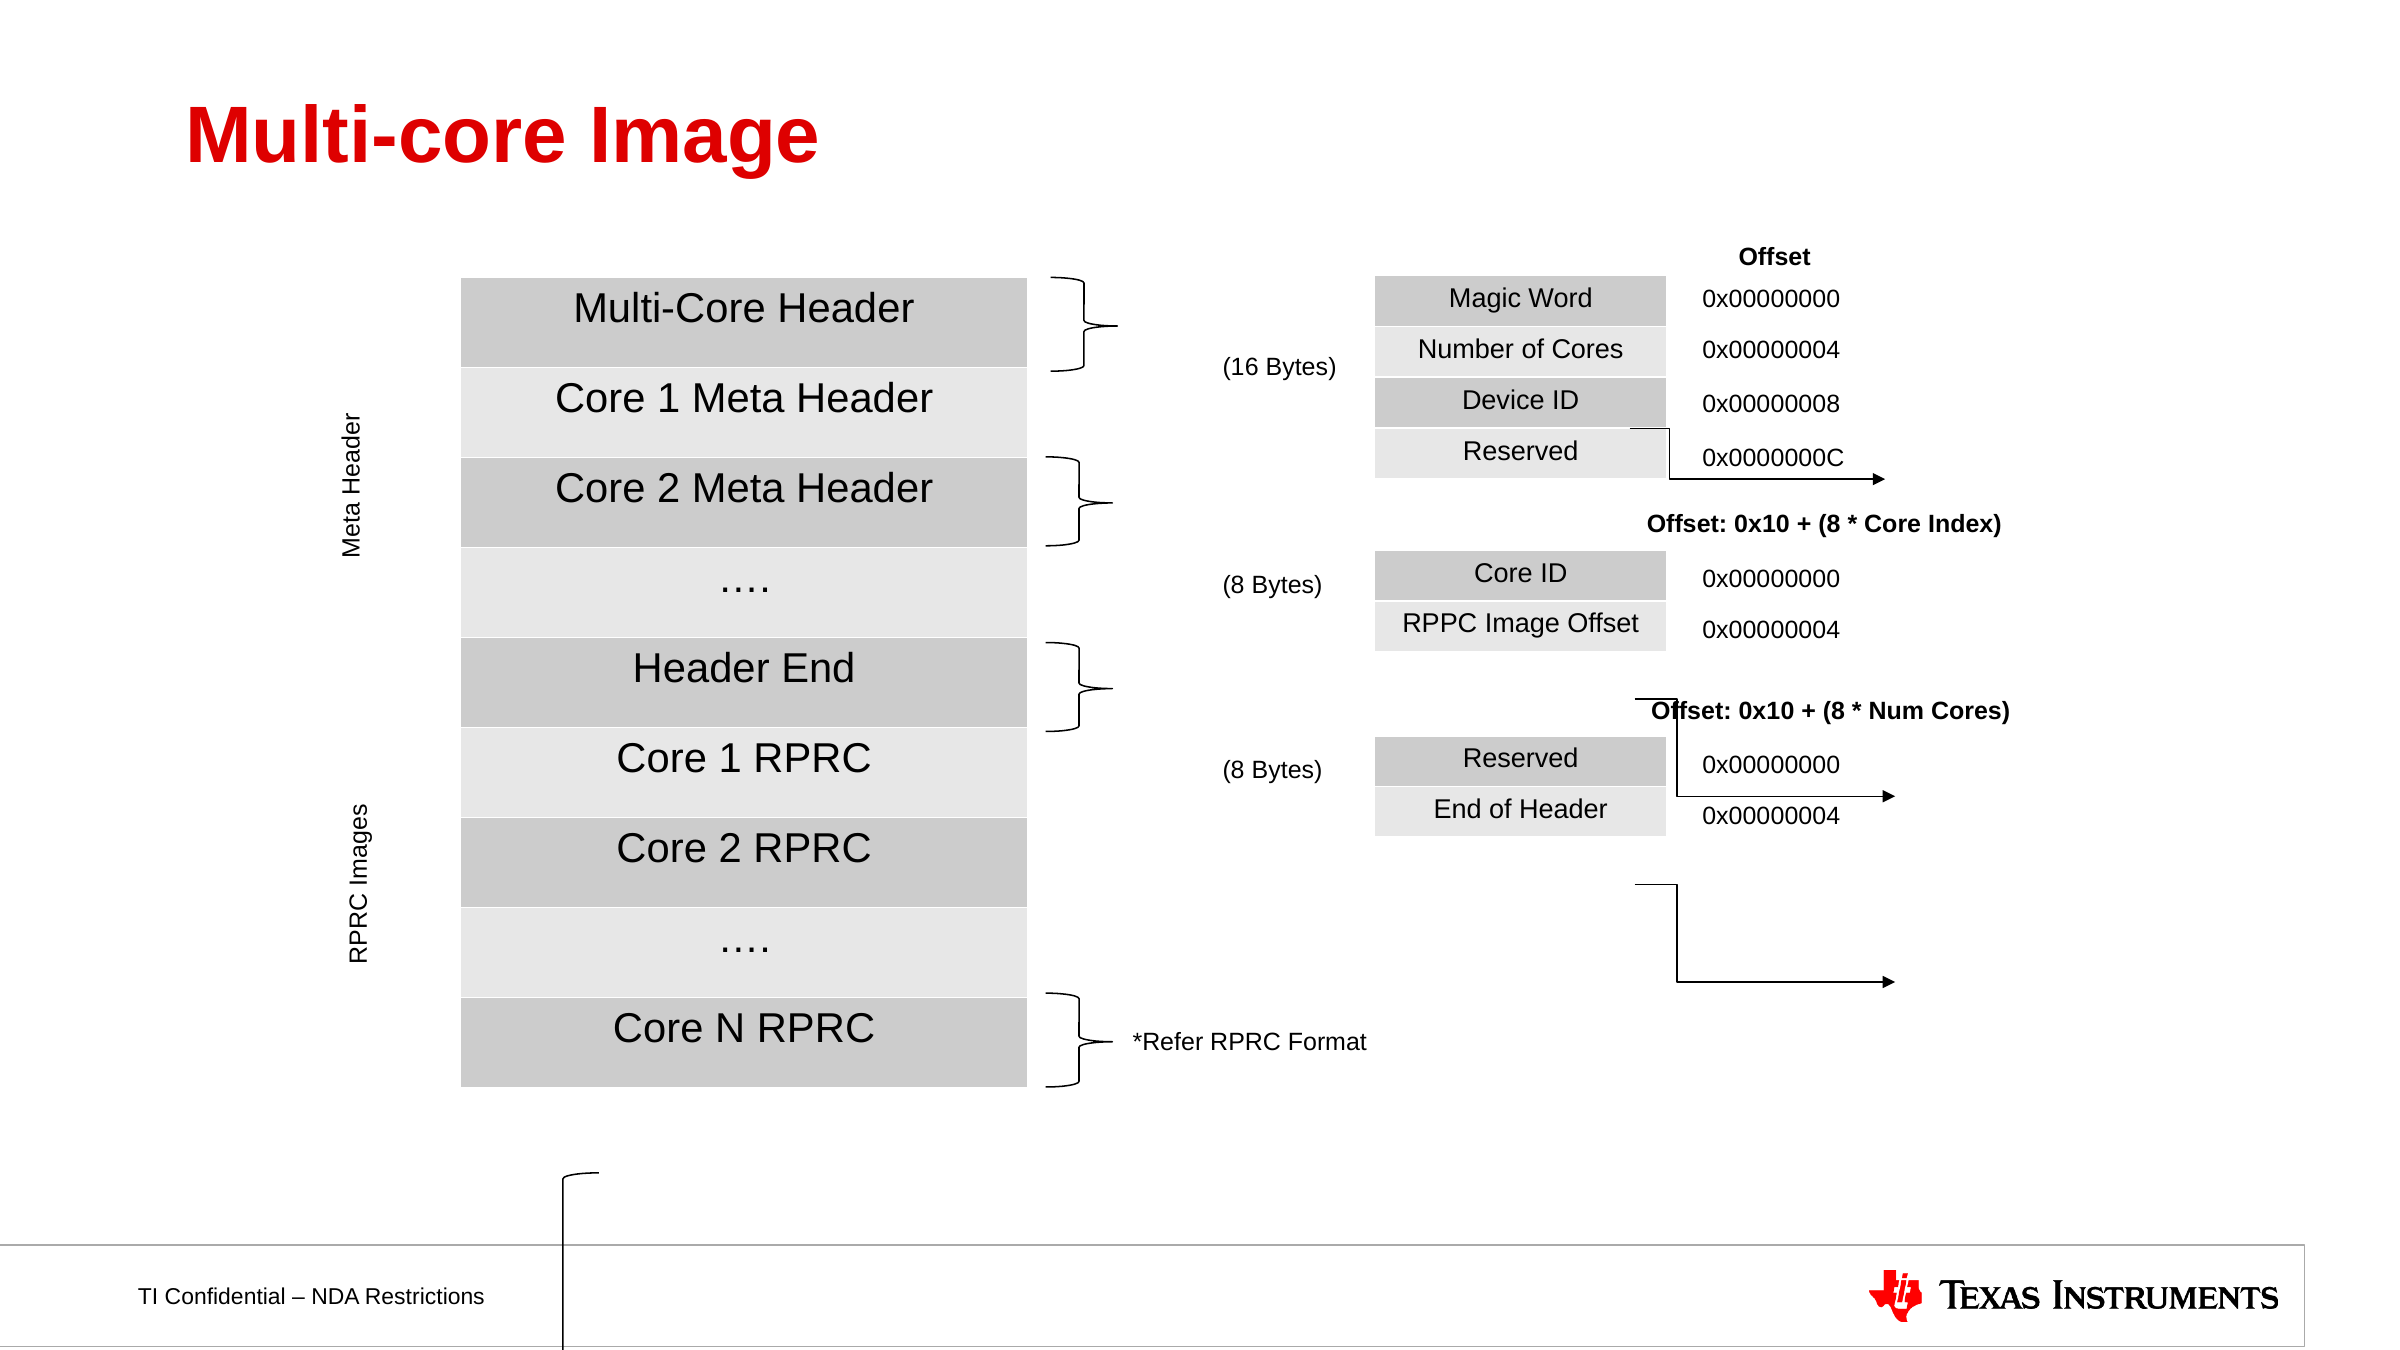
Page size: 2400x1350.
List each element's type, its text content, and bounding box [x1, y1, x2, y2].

text_box 0x00000000 [1687, 555, 1962, 600]
table_cell Core N RPRC [461, 998, 1027, 1087]
text_box Multi-core Image [165, 71, 2235, 205]
text_box [1050, 276, 1119, 372]
text_box (16 Bytes) [1207, 342, 1483, 388]
text_box [1634, 884, 1896, 989]
table_cell Device ID [1375, 378, 1666, 427]
table_cell Header End [461, 638, 1027, 727]
table_header Reserved [1375, 737, 1666, 786]
text_box [1629, 428, 1886, 486]
table_cell …. [461, 908, 1027, 997]
text_box 0x00000004 [1687, 606, 1962, 651]
text_box RPRC Images [334, 746, 379, 1022]
table_cell Core 2 RPRC [461, 818, 1027, 907]
text_box (8 Bytes) [1207, 746, 1483, 791]
text_box *Refer RPRC Format [1117, 1017, 1393, 1062]
text_box [562, 1172, 599, 1350]
table_cell RPPC Image Offset [1375, 602, 1666, 651]
table_cell Reserved [1375, 429, 1666, 478]
table_cell Core 1 RPRC [461, 728, 1027, 817]
text_box Offset: 0x10 + (8 * Num Cores) [1612, 687, 2050, 732]
text_box Offset: 0x10 + (8 * Core Index) [1606, 500, 2044, 545]
table_cell Number of Cores [1375, 327, 1666, 376]
table_cell End of Header [1375, 787, 1666, 836]
text_box (8 Bytes) [1207, 560, 1483, 606]
text_box [1045, 641, 1114, 733]
text_box 0x00000004 [1687, 791, 1962, 837]
text_box 0x0000000C [1687, 434, 1962, 479]
table_cell …. [461, 548, 1027, 637]
table_cell Core 1 Meta Header [461, 368, 1027, 457]
text_box 0x00000008 [1687, 380, 1962, 425]
text_box [1045, 456, 1114, 547]
text_box [1045, 992, 1114, 1088]
text_box 0x00000000 [1687, 741, 1962, 786]
picture [1869, 1270, 2278, 1322]
text_box Offset [1637, 232, 1912, 278]
table_header Core ID [1375, 551, 1666, 600]
text_box 0x00000000 [1687, 275, 1962, 320]
text_box Meta Header [327, 348, 372, 624]
table_header Multi-Core Header [461, 278, 1027, 367]
table_header Magic Word [1375, 276, 1666, 326]
table_cell Core 2 Meta Header [461, 458, 1027, 547]
text_box 0x00000004 [1687, 326, 1962, 371]
